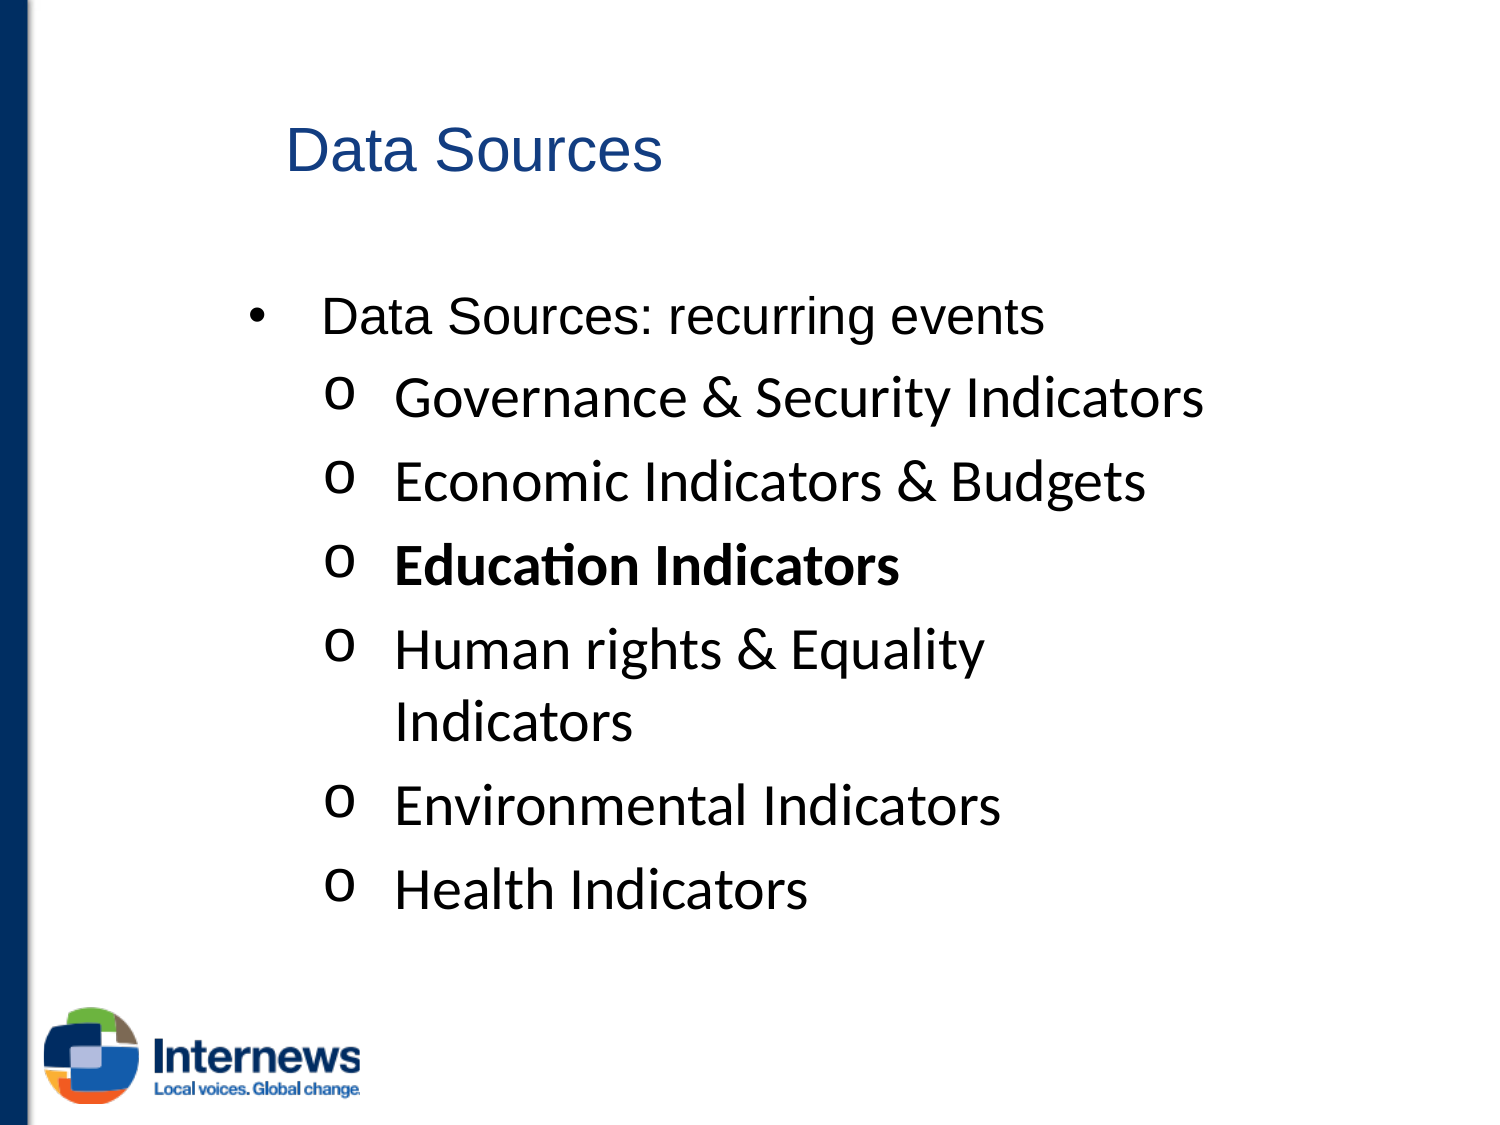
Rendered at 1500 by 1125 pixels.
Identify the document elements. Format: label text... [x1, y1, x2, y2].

title Data Sources [270, 52, 1397, 240]
list Data Sources: recurring events Governance & Security Indicators Economic Indicators & Budgets Education Indicators Human rights & Equality Indicators Environmental Indicators Health Indicators [233, 274, 1233, 998]
picture [0, 0, 44, 1125]
